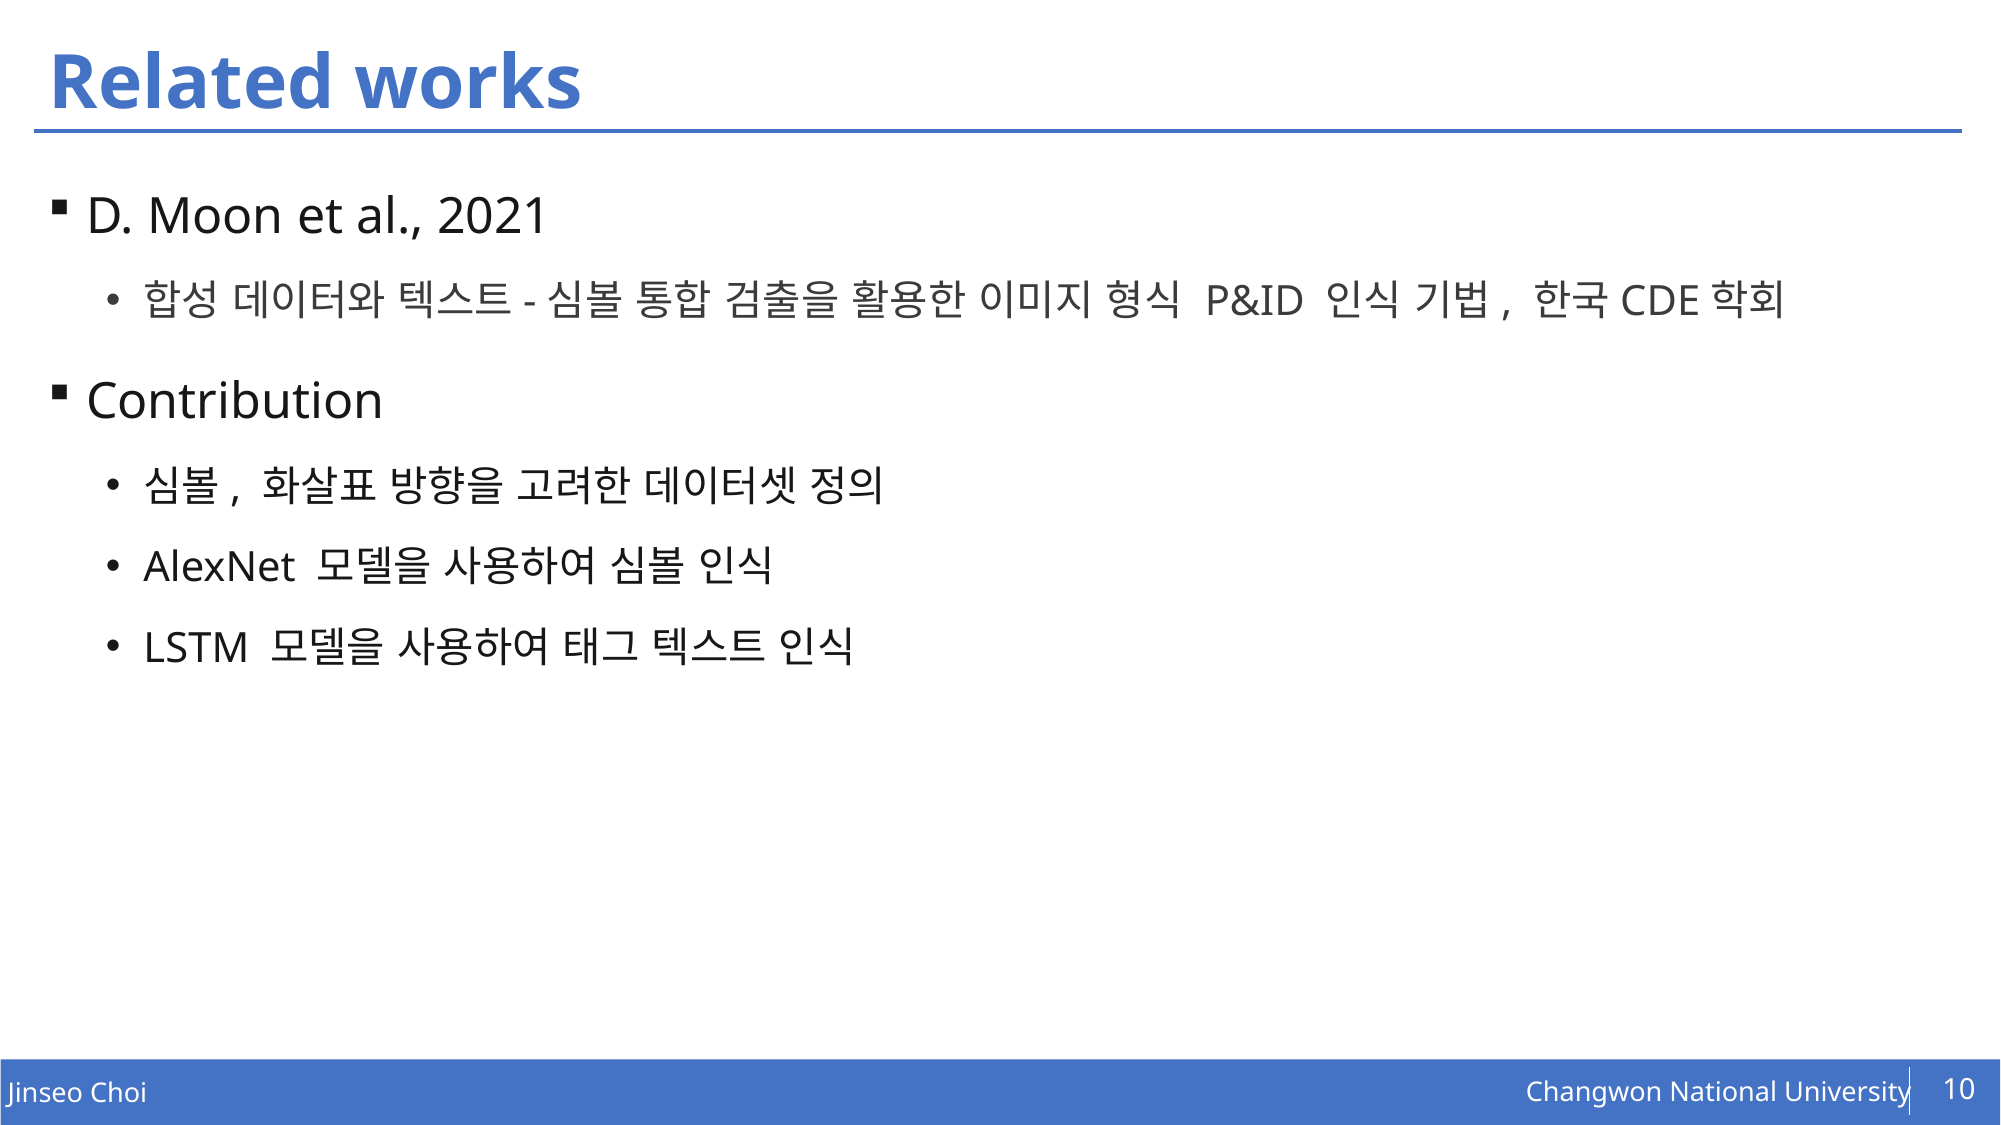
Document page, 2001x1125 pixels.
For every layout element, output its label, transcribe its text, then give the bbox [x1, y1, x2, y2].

list D. Moon et al., 2021 합성 데이터와 텍스트-심볼 통합 검출을 활용한 이미지 형식 P&ID 인식 기법, 한국CDE학회 Contribution 심볼, 화살표 방향을 고려한 데이터셋 정의 AlexNet 모델을 사용하여 심볼 인식 LSTM 모델을 사용하여 태그 텍스트 인식 [33, 152, 1963, 997]
slide_number 10 [1922, 1060, 1996, 1121]
title Related works [33, 27, 1963, 143]
